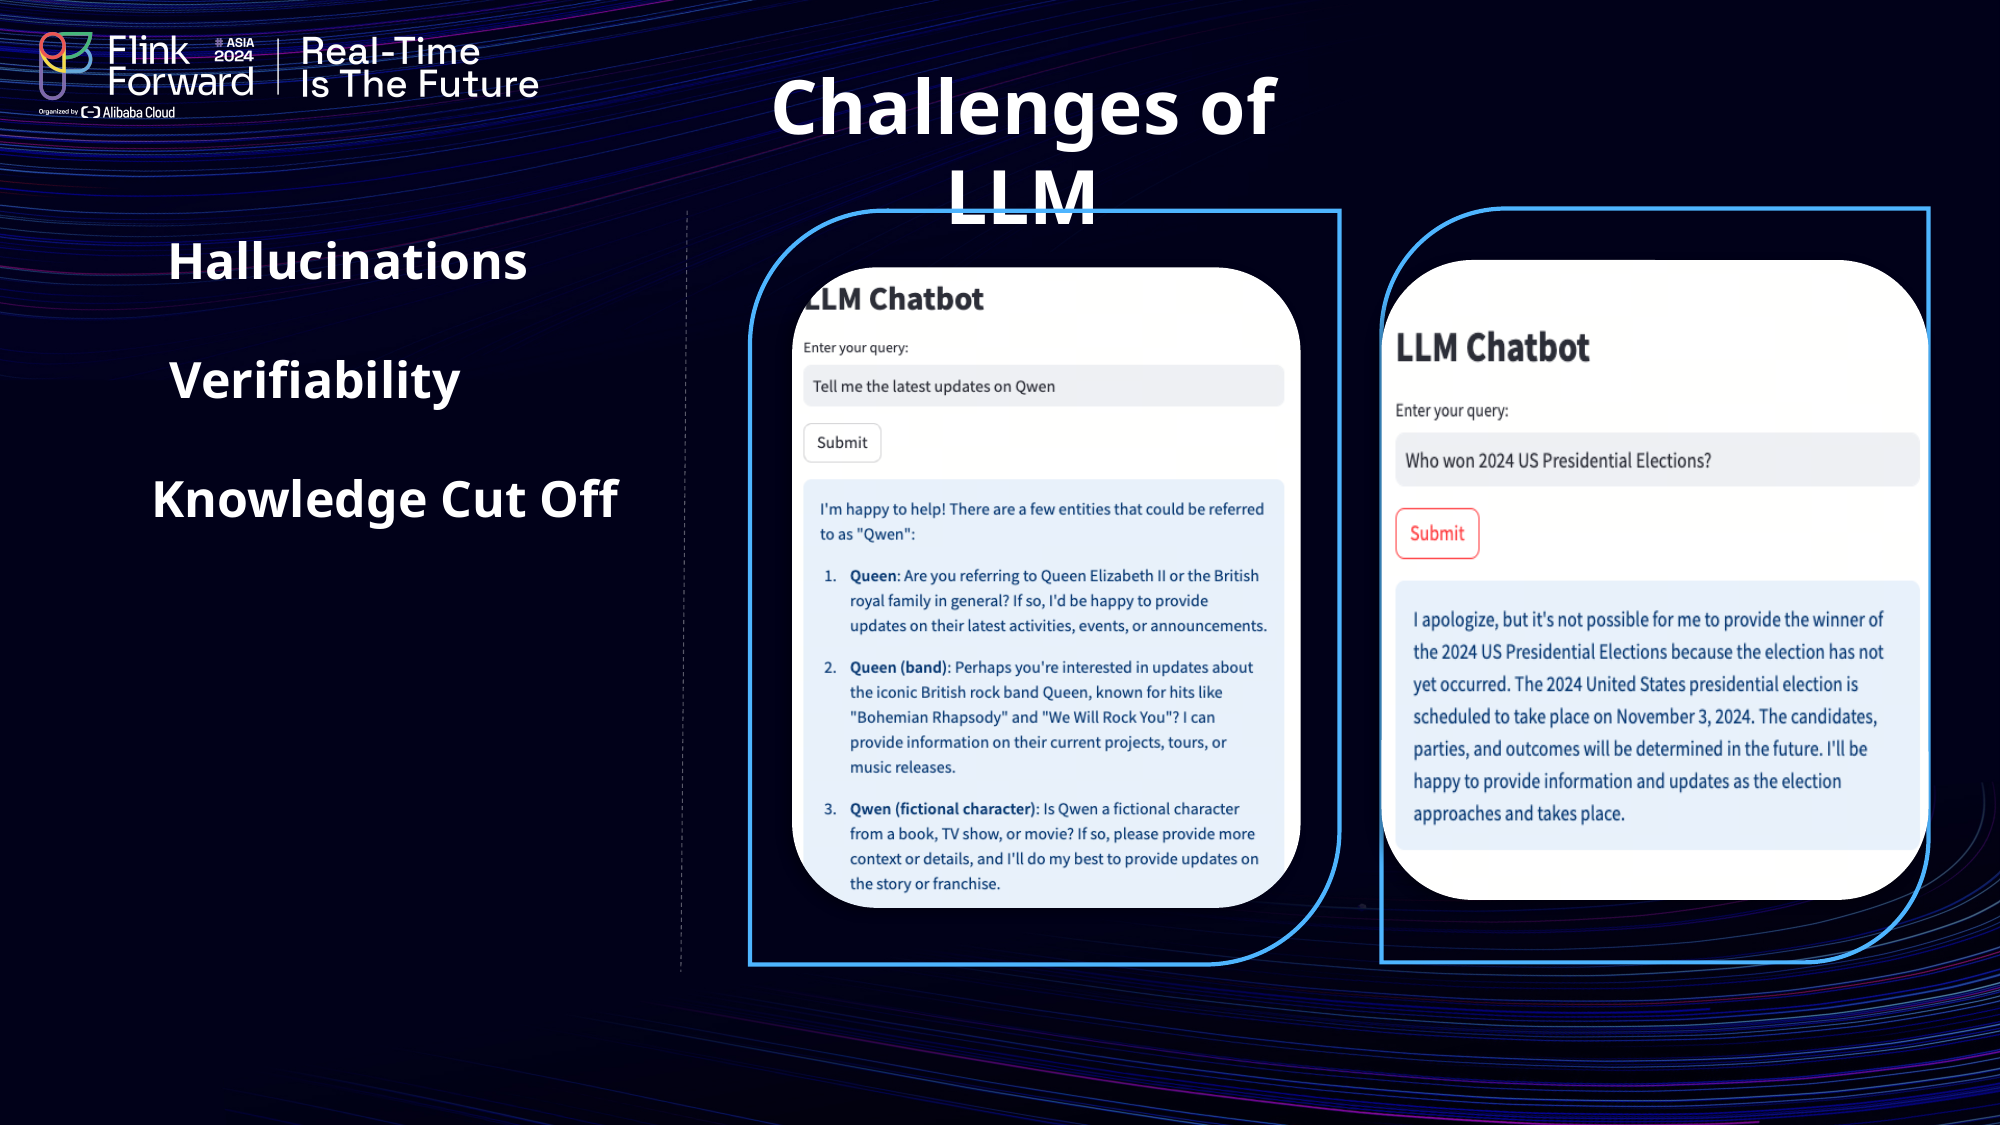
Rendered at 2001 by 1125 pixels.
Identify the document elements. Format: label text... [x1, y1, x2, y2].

text_box Challenges of LLM [681, 51, 1365, 247]
text_box [748, 209, 1341, 967]
text_box Knowledge Cut Off [136, 460, 634, 536]
text_box Hallucinations [152, 222, 543, 297]
picture [0, 0, 2000, 1125]
text_box [1379, 859, 1914, 964]
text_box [680, 210, 688, 973]
text_box Verifiability [154, 341, 476, 416]
text_box [1403, 206, 1931, 335]
